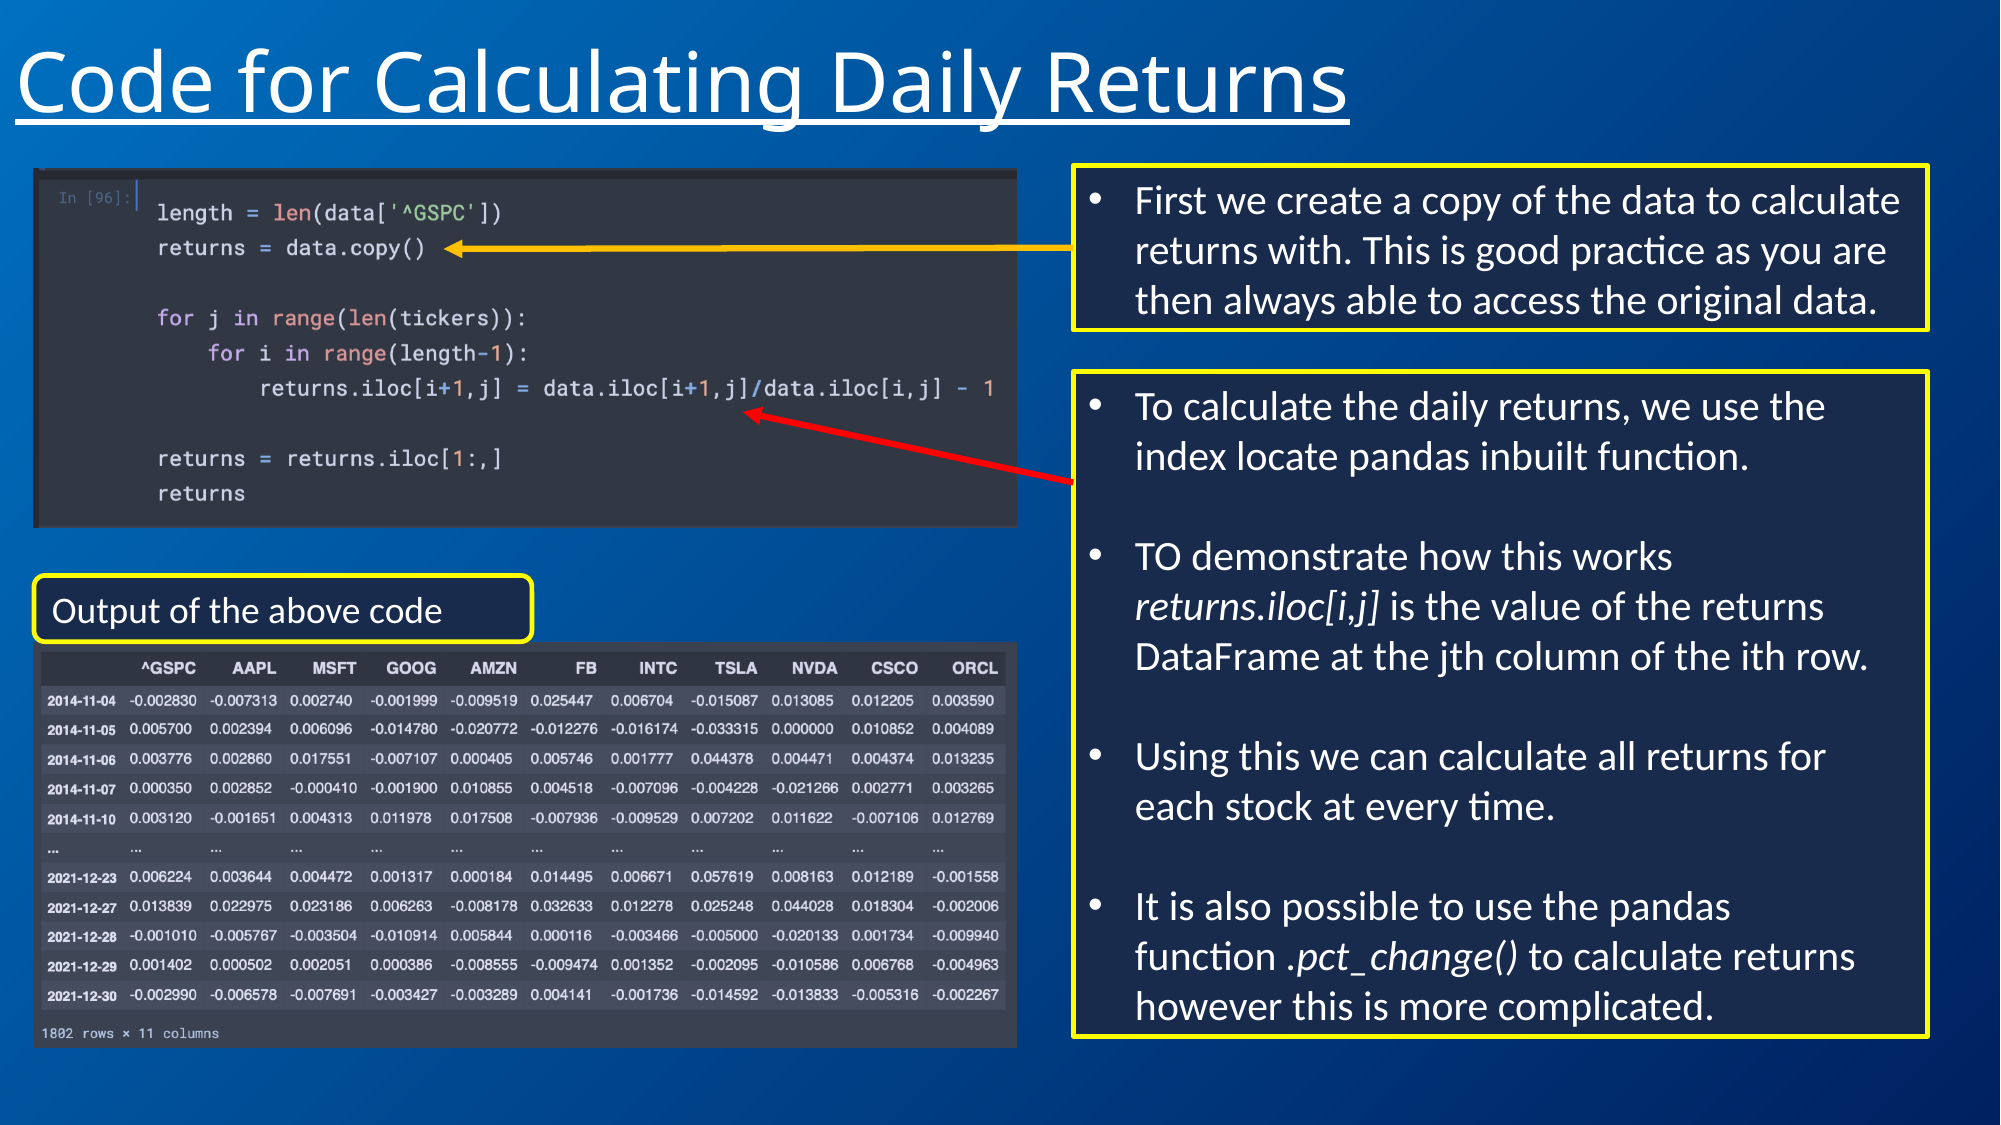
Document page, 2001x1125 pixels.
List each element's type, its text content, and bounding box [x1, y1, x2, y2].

picture [33, 642, 1017, 1048]
text_box Output of the above code [33, 575, 532, 642]
title Code for Calculating Daily Returns [0, 2, 1725, 169]
text_box First we create a copy of the data to calculate returns with. This is good practice as you are then always able to access the original data. [1073, 165, 1928, 331]
picture [33, 168, 1017, 528]
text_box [742, 411, 1074, 483]
text_box To calculate the daily returns, we use the index locate pandas inbuilt function. TO demonstrate how this works returns.iloc[i,j] is the value of the returns DataFrame at the jth column of the ith row. Using this we can calculate all returns for each stock at every time. It is also possible to use the pandas function .pct_change() to calculate returns however this is more complicated. [1073, 371, 1928, 1037]
